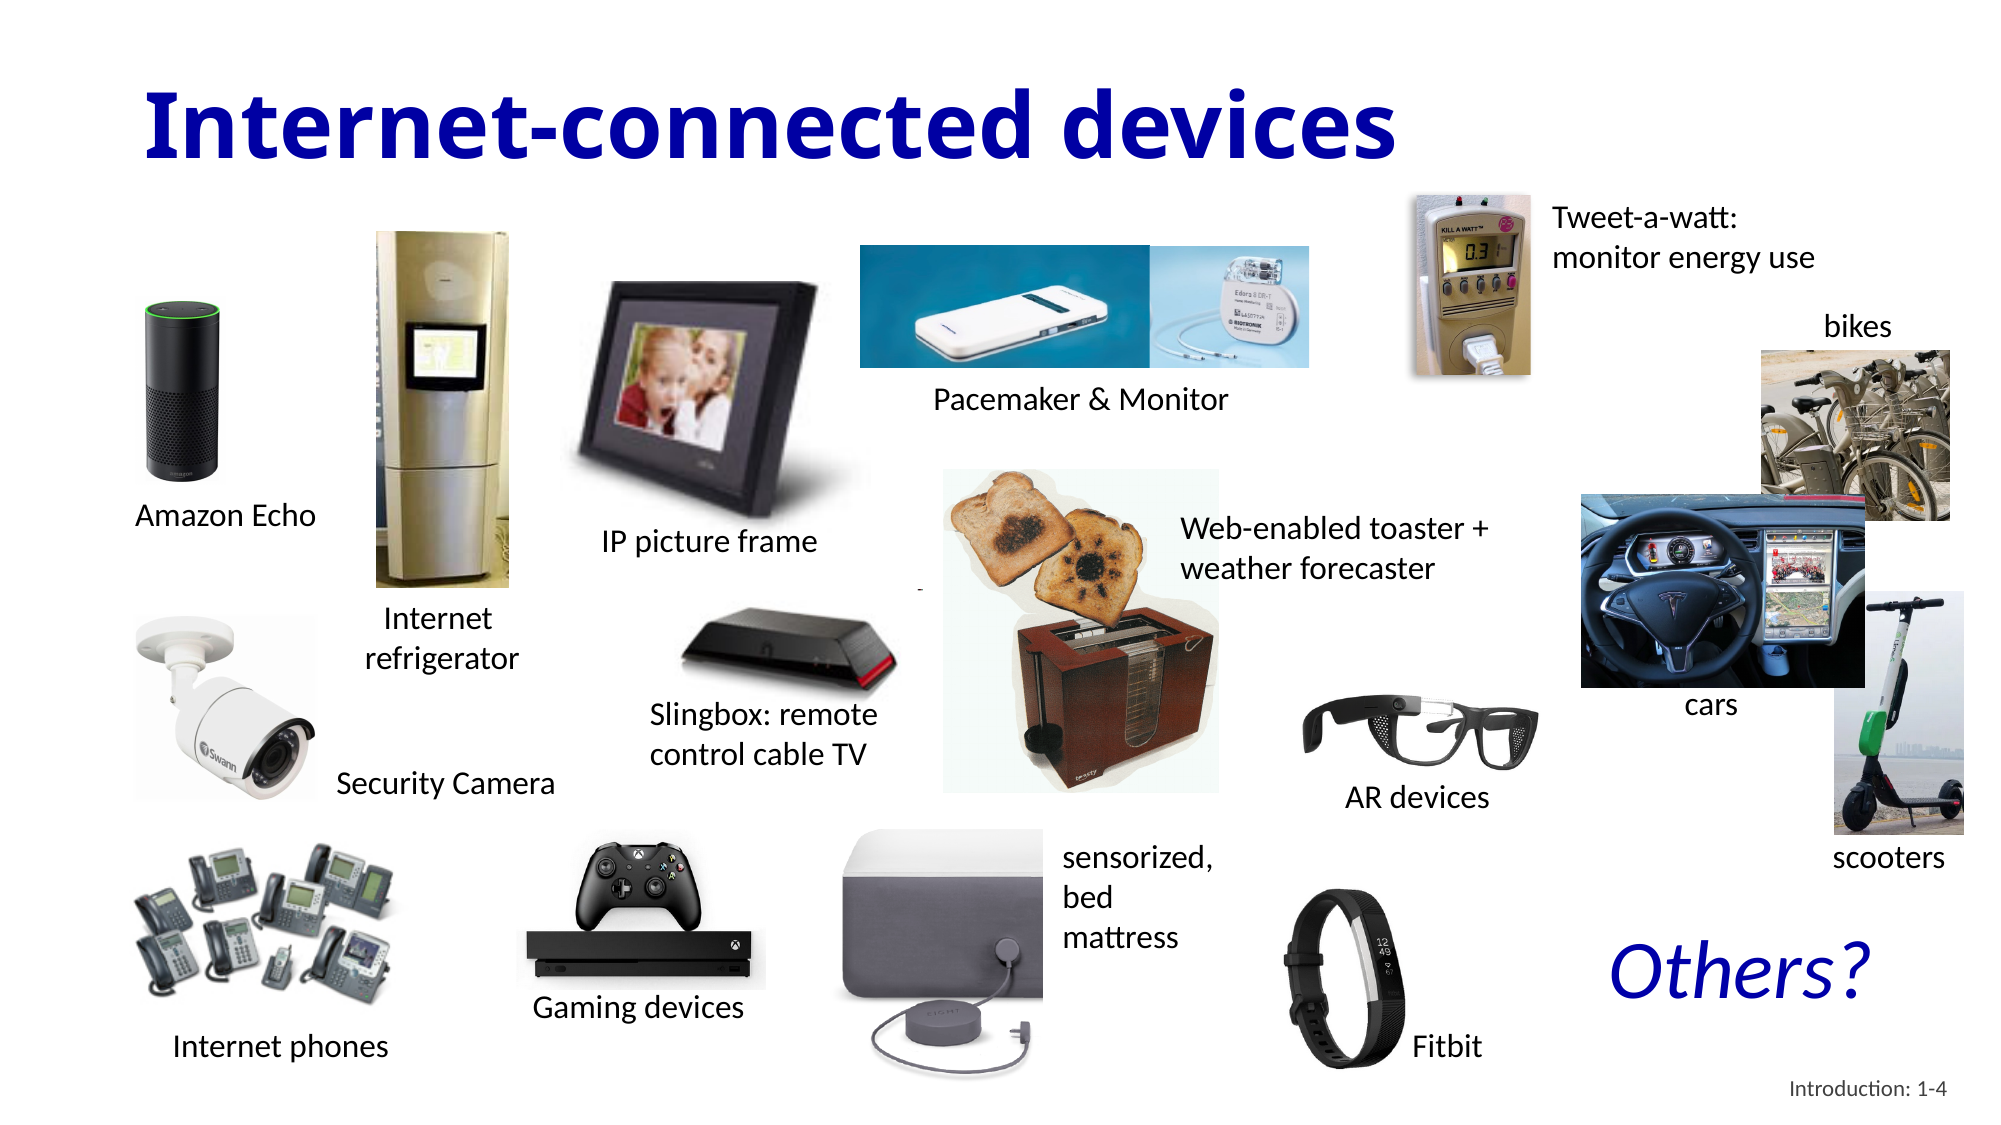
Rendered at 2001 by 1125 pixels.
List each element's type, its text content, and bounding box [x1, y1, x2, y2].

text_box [118, 187, 1833, 1083]
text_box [516, 829, 766, 1034]
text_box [860, 245, 1546, 1087]
text_box Others? [1833, 907, 1889, 1023]
slide_number Introduction: 1-4 [1512, 1056, 1963, 1117]
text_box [1581, 297, 1964, 884]
title Internet-connected devices [129, 55, 1855, 202]
